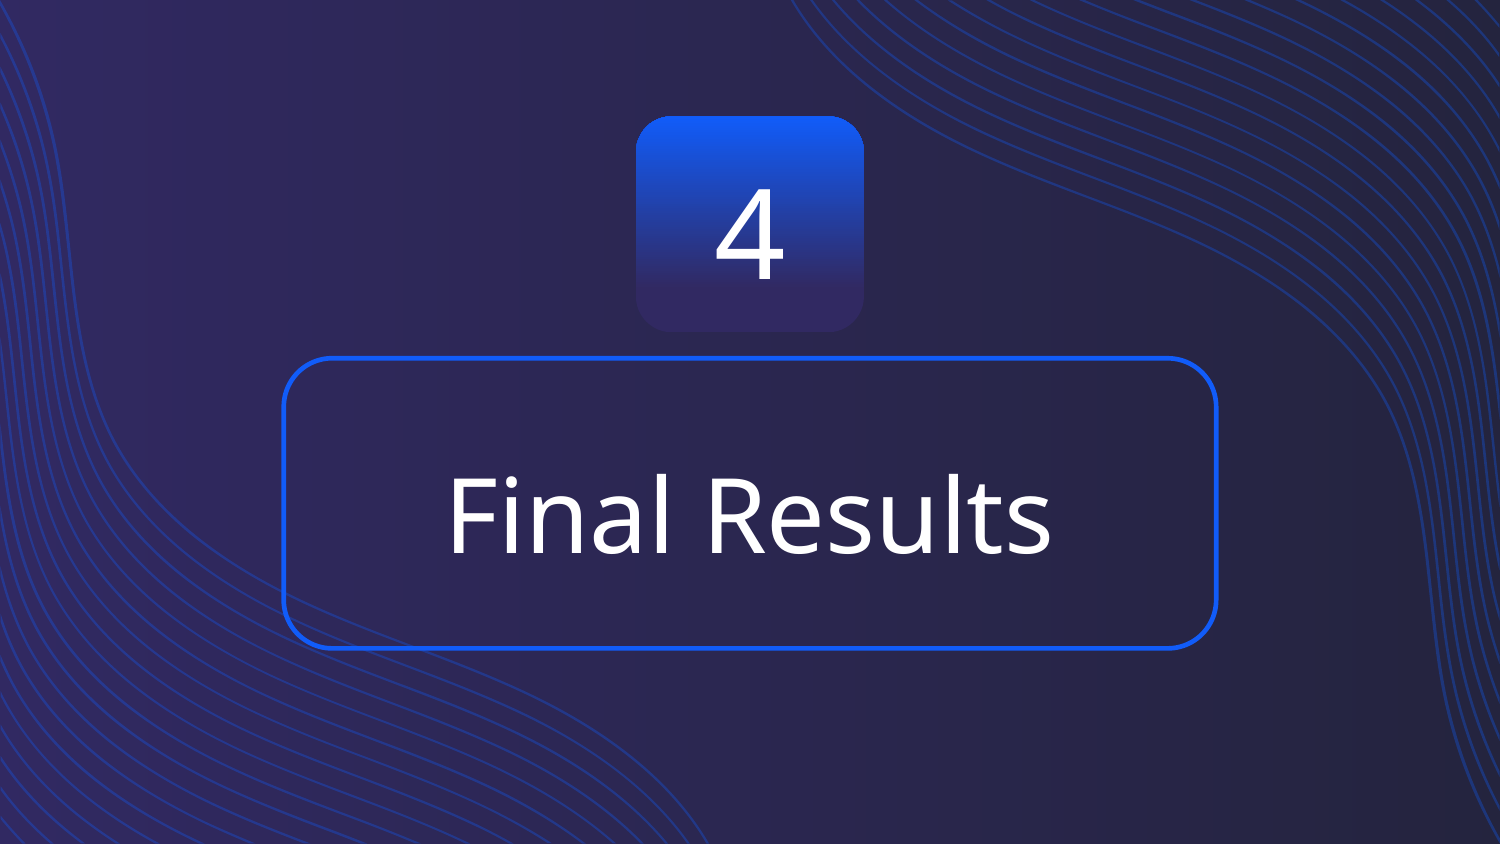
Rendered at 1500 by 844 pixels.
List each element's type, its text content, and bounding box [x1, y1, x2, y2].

title Final Results [351, 434, 1149, 573]
title 4 [657, 139, 843, 314]
